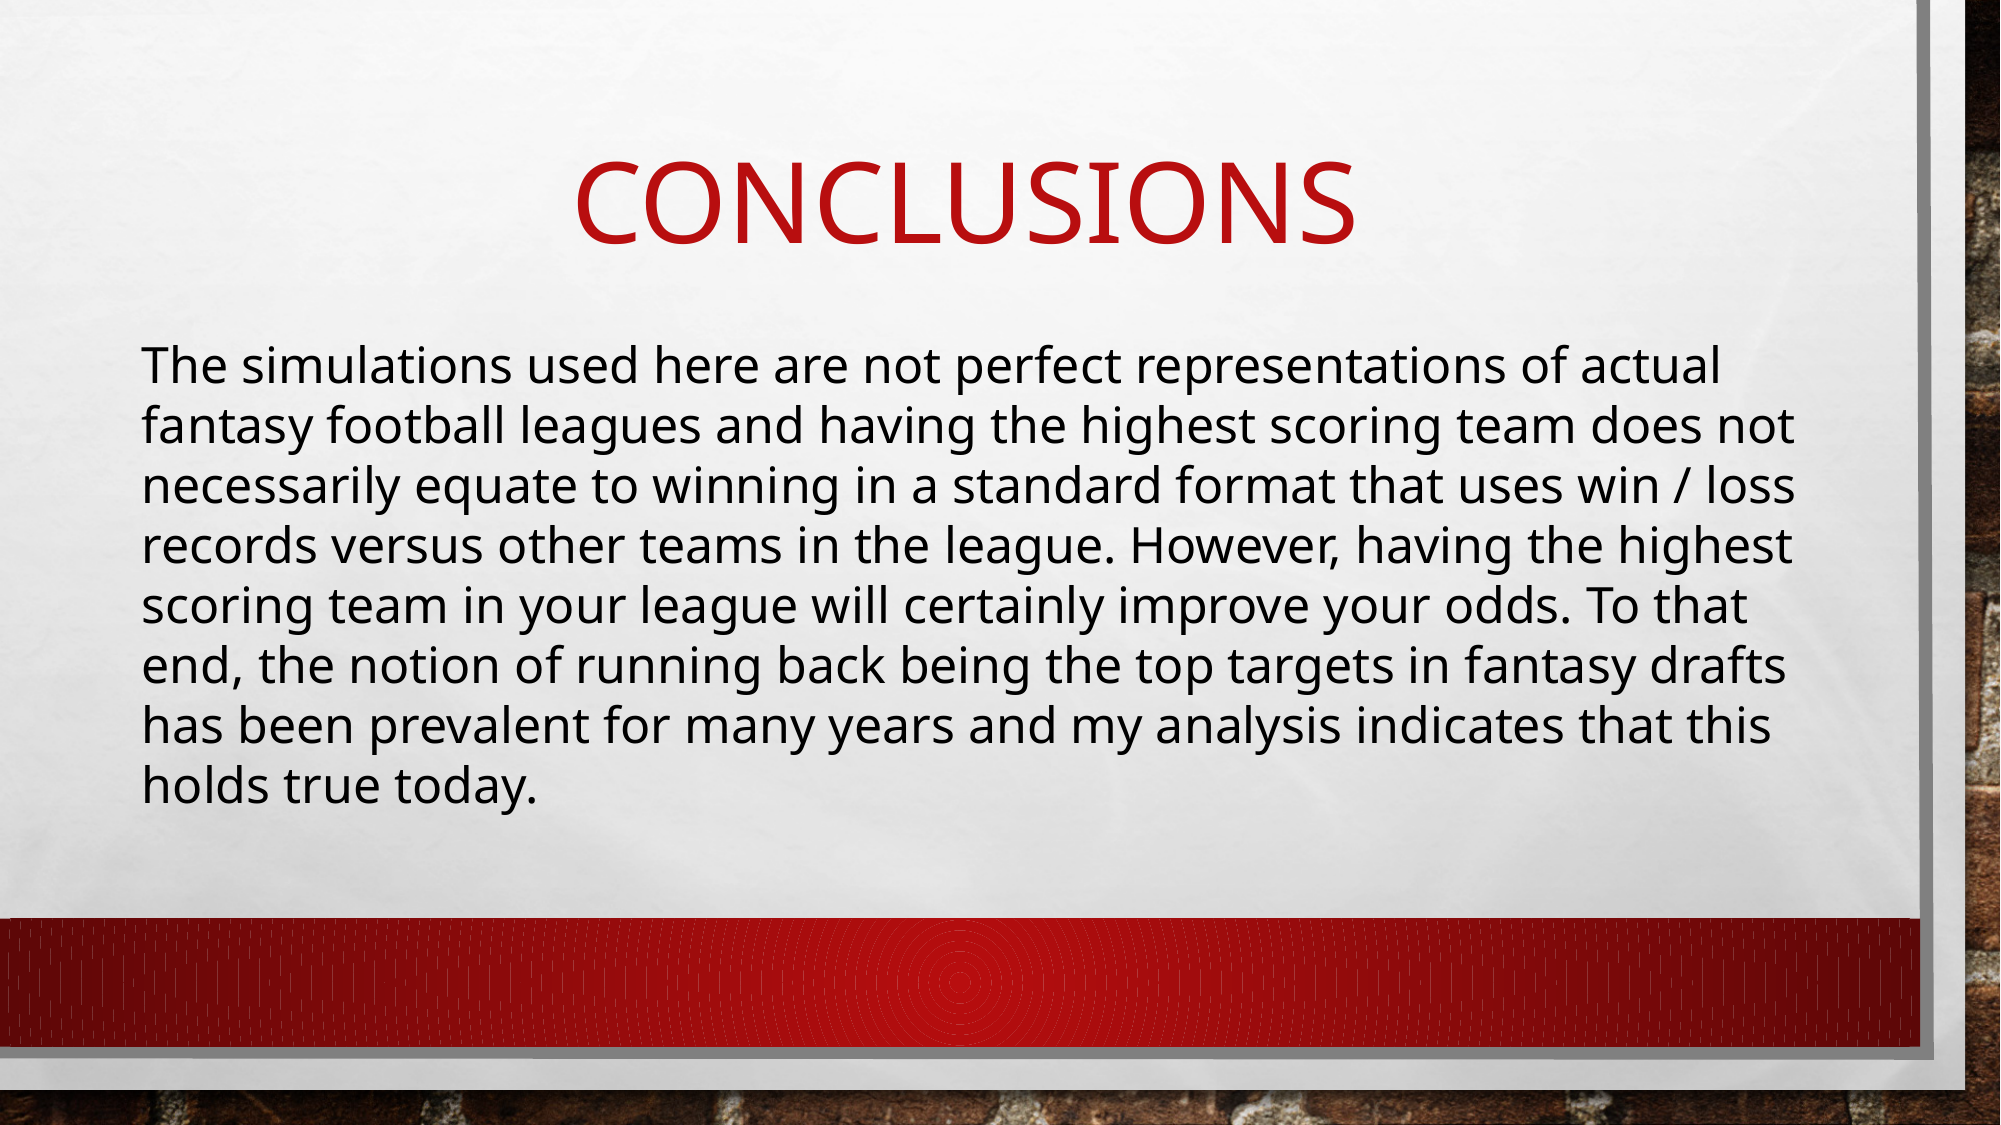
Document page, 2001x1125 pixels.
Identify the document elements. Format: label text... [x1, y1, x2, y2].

picture [0, 0, 2000, 1125]
title Conclusions [112, 112, 1818, 302]
text_box The simulations used here are not perfect representations of actual fantasy football leagues and having the highest scoring team does not necessarily equate to winning in a standard format that uses win / loss records versus other teams in the league. However, having the highest scoring team in your league will certainly improve your odds. To that end, the notion of running back being the top targets in fantasy drafts has been prevalent for many years and my analysis indicates that this holds true today. [127, 326, 1819, 882]
